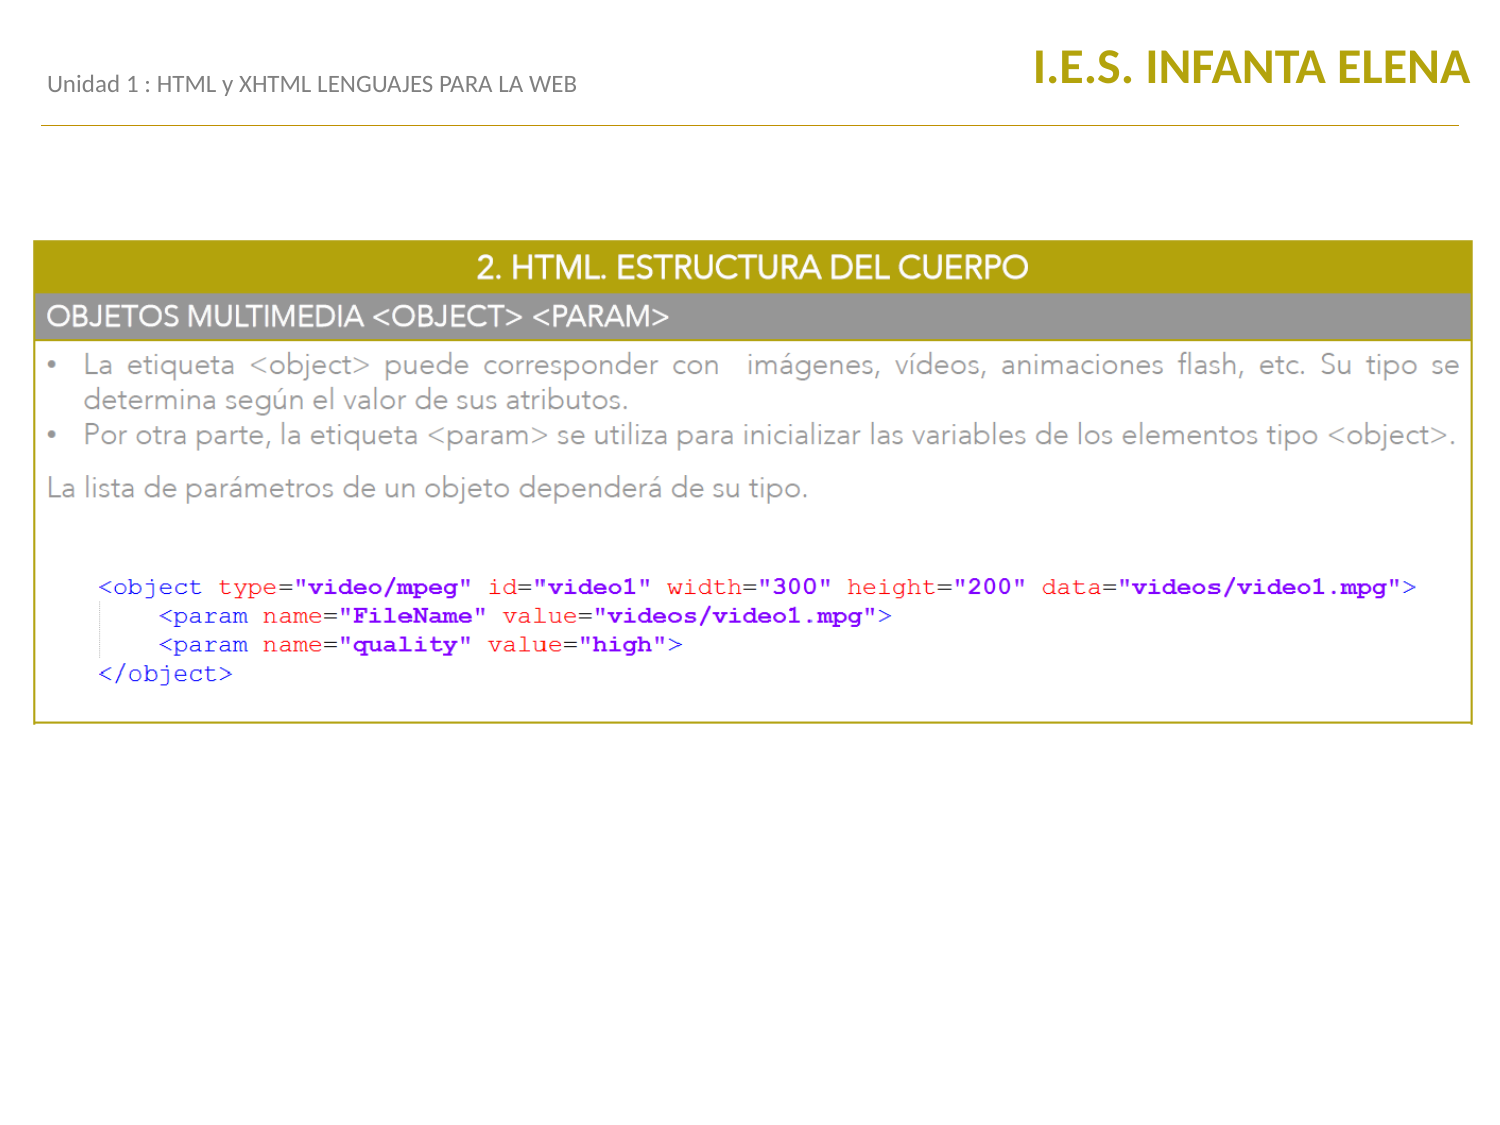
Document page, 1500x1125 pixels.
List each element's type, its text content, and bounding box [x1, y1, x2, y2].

text_box Unidad 1 : HTML y XHTML LENGUAJES PARA LA WEB [32, 60, 594, 106]
picture [29, 235, 1477, 729]
text_box I.E.S. INFANTA ELENA [1018, 26, 1486, 102]
